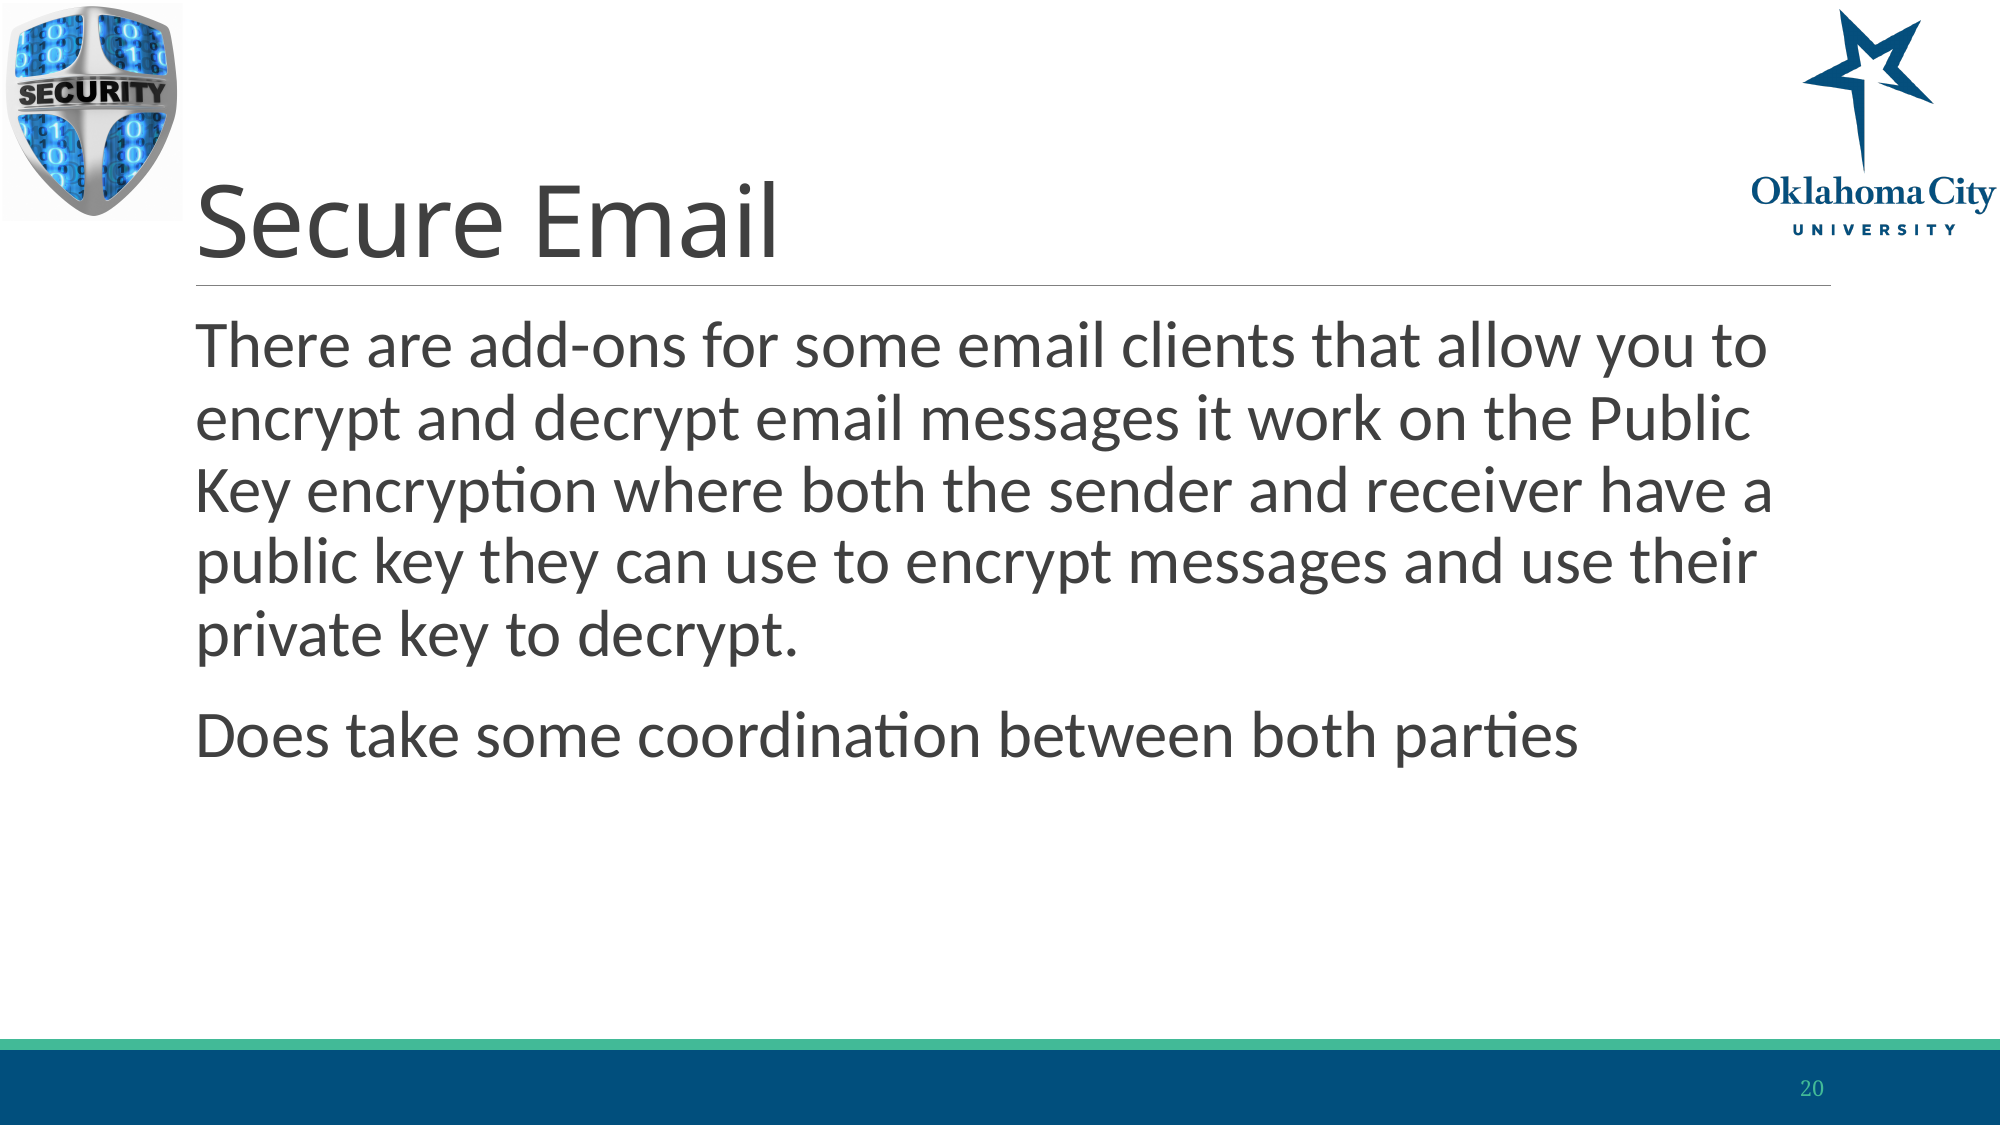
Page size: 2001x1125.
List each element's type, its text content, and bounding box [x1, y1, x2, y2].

slide_number 20 [1624, 1059, 1840, 1120]
picture [2, 3, 183, 221]
list There are add-ons for some email clients that allow you to encrypt and decrypt email messages it work on the Public Key encryption where both the sender and receiver have a public key they can use to encrypt messages and use their private key to decrypt. Does take some coordination between both parties [180, 302, 1830, 963]
title Secure Email [180, 47, 1830, 285]
picture [1740, 0, 2001, 246]
